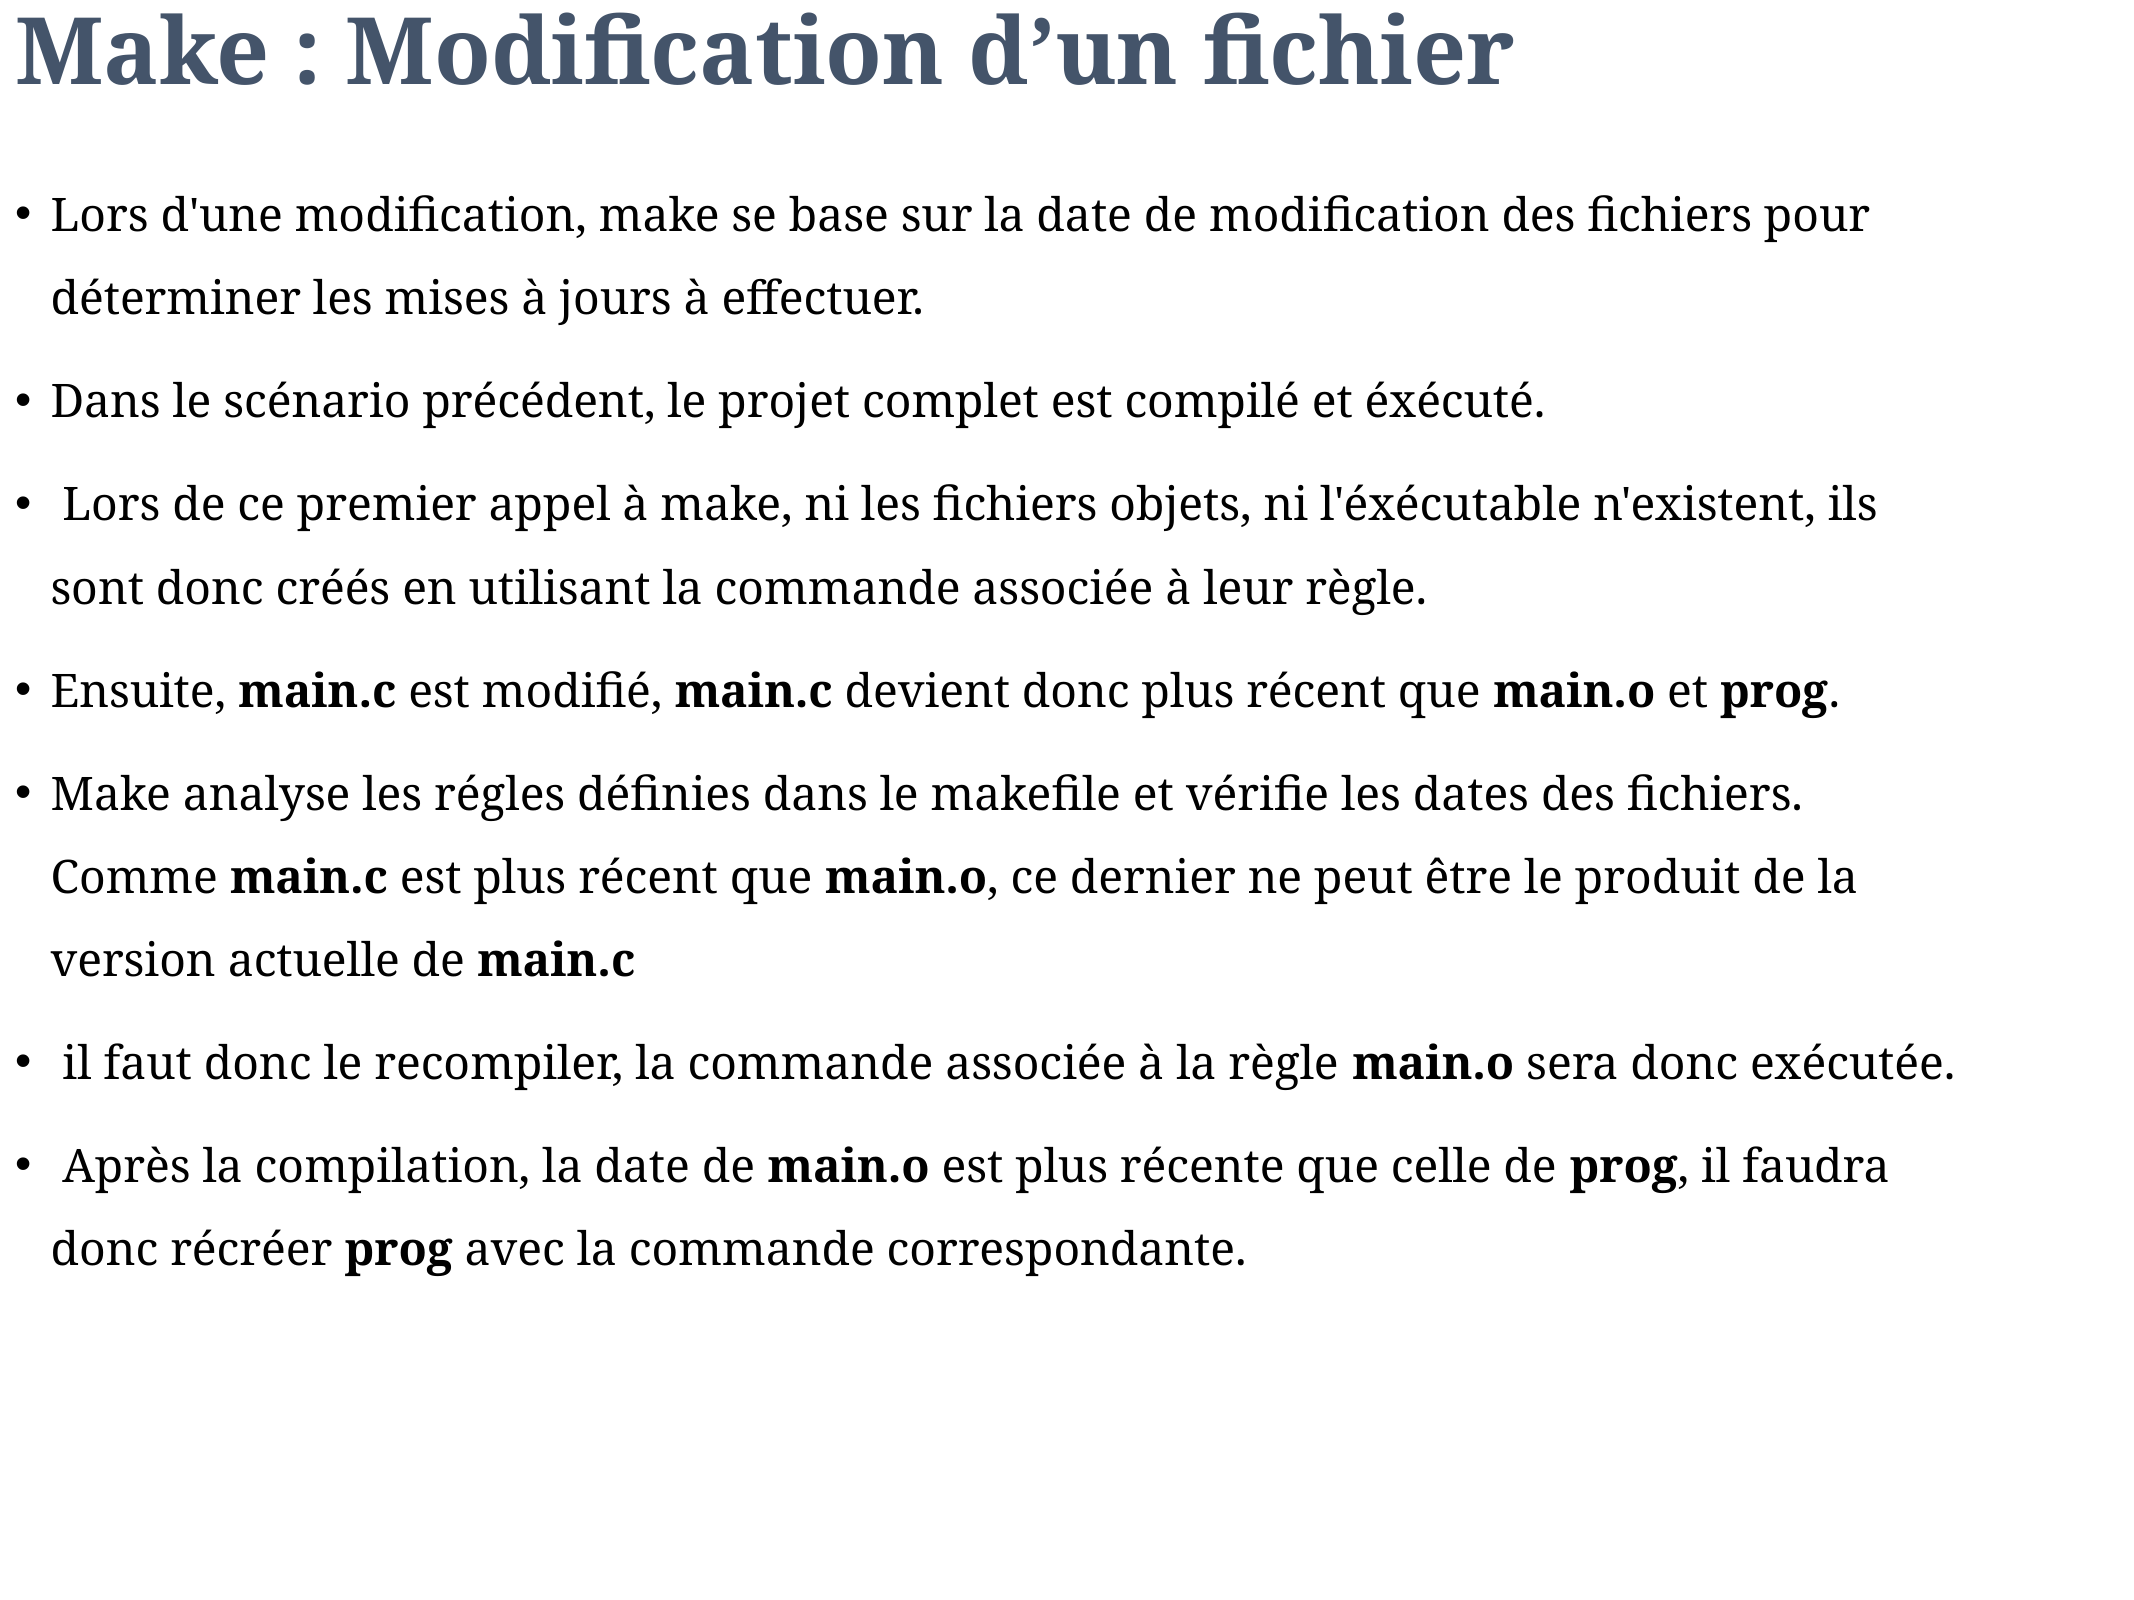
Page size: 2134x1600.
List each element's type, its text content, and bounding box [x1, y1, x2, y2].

title Make : Modification d’un fichier [0, 0, 1840, 113]
list Lors d'une modification, make se base sur la date de modification des fichiers pour déterminer les mises à jours à effectuer. Dans le scénario précédent, le projet complet est compilé et éxécuté. Lors de ce premier appel à make, ni les fichiers objets, ni l'éxécutable n'existent, ils sont donc créés en utilisant la commande associée à leur règle. Ensuite, main.c est modifié, main.c devient donc plus récent que main.o et prog. Make analyse les régles définies dans le makefile et vérifie les dates des fichiers. Comme main.c est plus récent que main.o, ce dernier ne peut être le produit de la version actuelle de main.c il faut donc le recompiler, la commande associée à la règle main.o sera donc exécutée. Après la compilation, la date de main.o est plus récente que celle de prog, il faudra donc récréer prog avec la commande correspondante. [0, 150, 1987, 1442]
